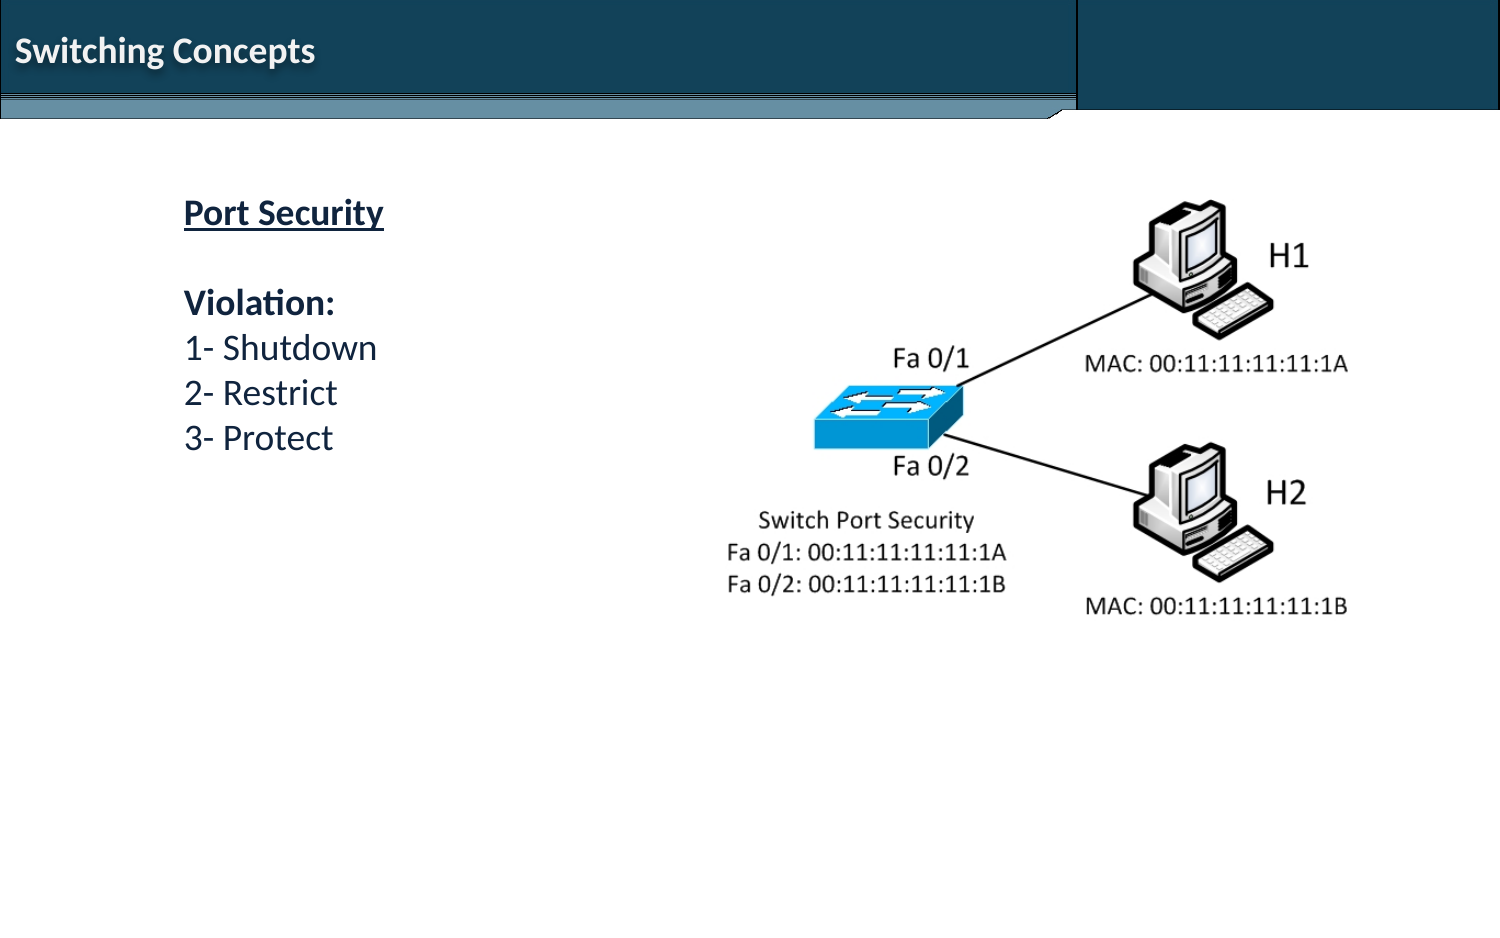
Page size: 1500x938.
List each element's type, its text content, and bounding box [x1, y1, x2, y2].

text_box Port Security Violation: 1- Shutdown 2- Restrict 3- Protect [169, 180, 399, 466]
picture [724, 199, 1351, 622]
picture [0, 0, 1500, 119]
